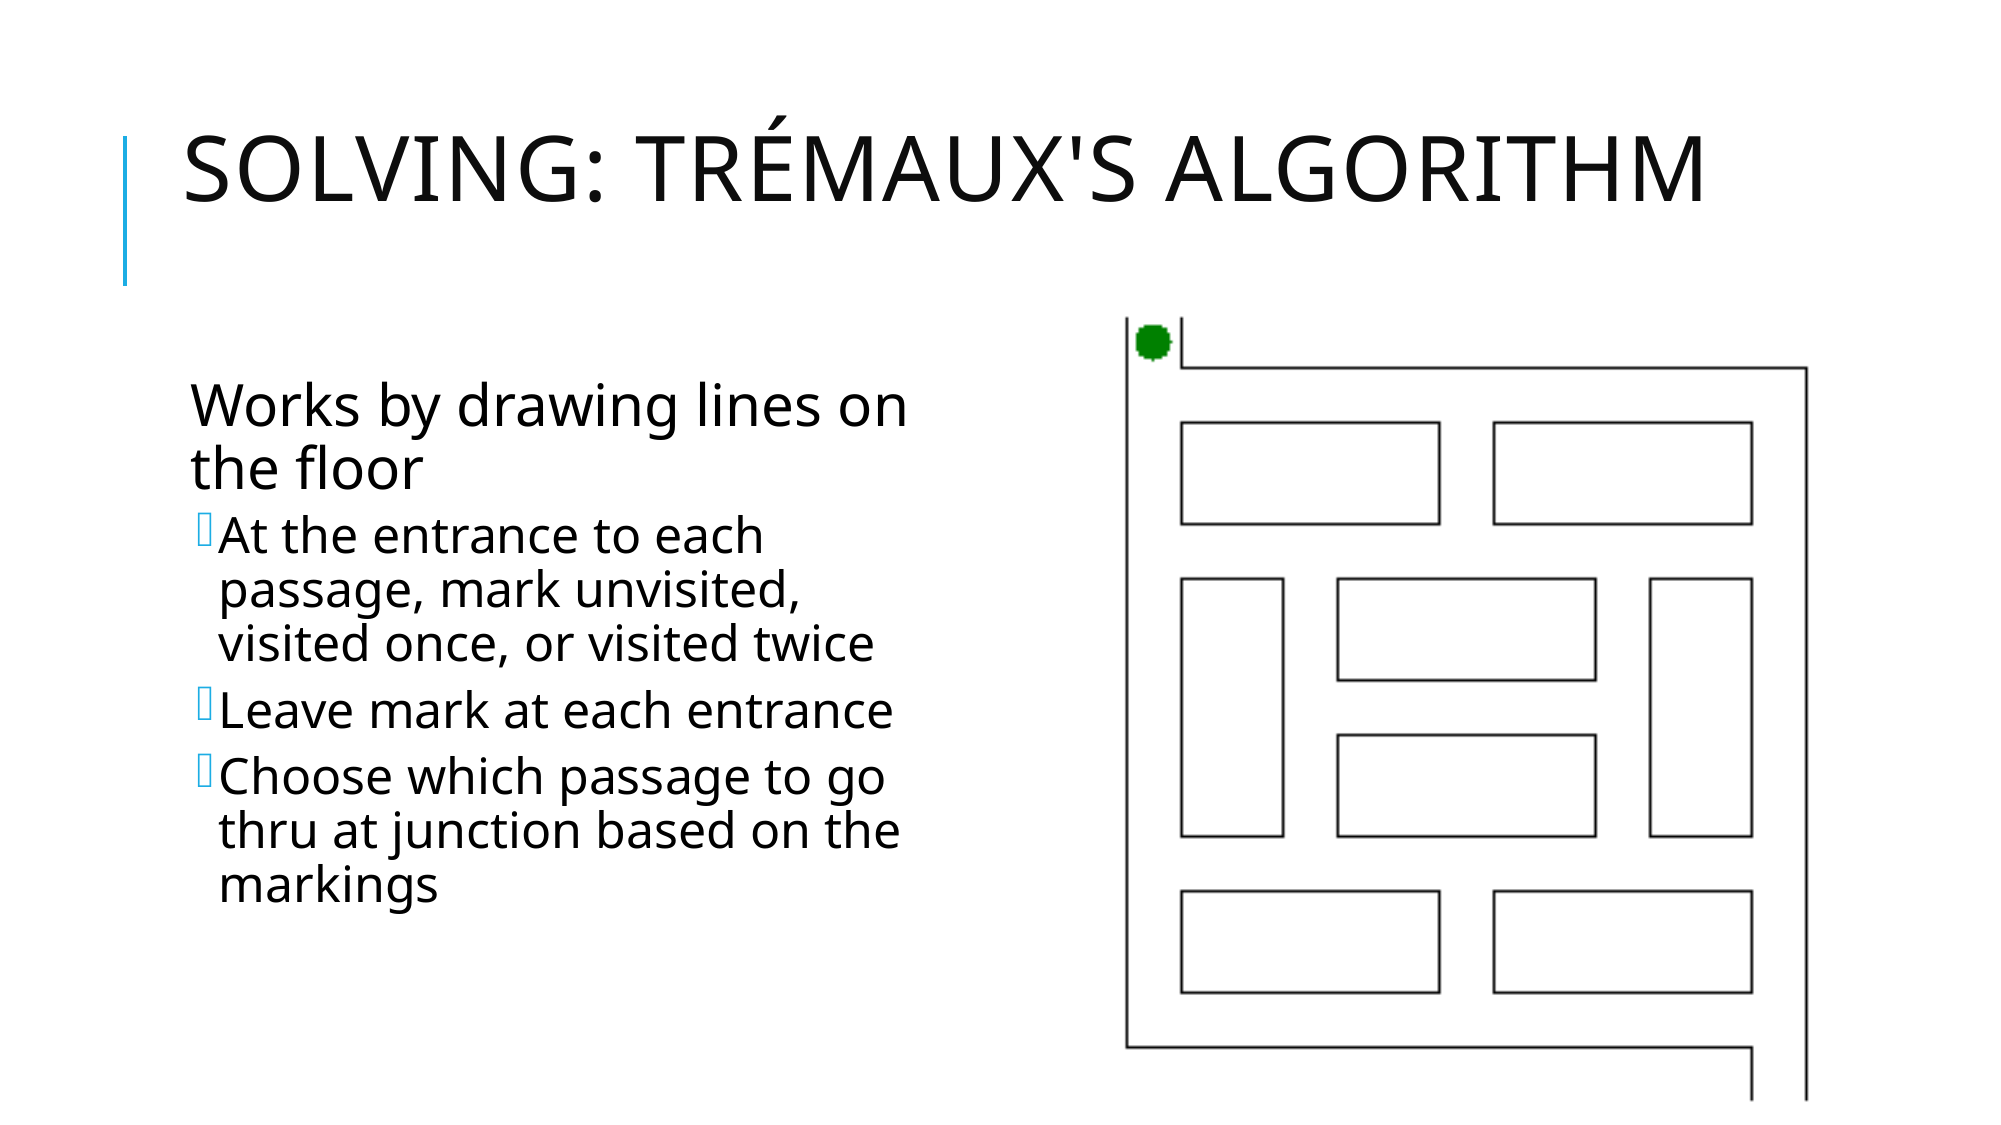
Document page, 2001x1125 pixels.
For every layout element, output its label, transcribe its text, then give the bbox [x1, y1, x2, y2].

list Works by drawing lines on the floor At the entrance to each passage, mark unvisited, visited once, or visited twice Leave mark at each entrance Choose which passage to go thru at junction based on the markings [168, 368, 948, 1029]
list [1102, 291, 1833, 1125]
title Solving: Trémaux's algorithm [168, 96, 1763, 342]
